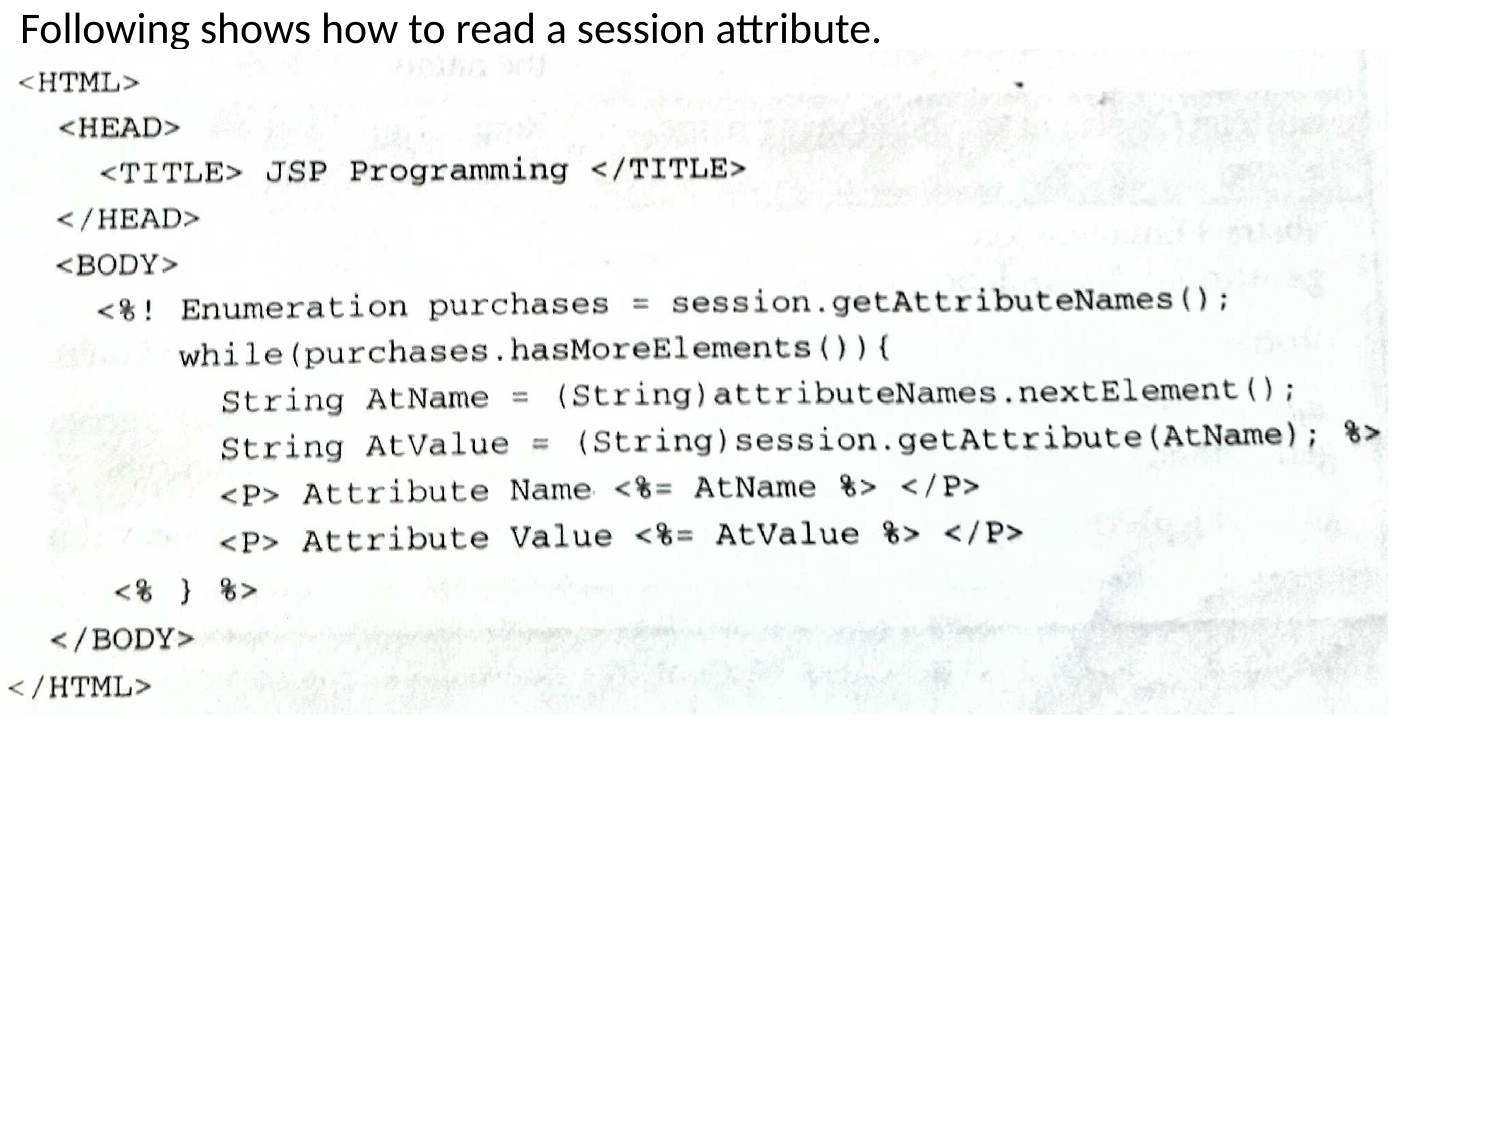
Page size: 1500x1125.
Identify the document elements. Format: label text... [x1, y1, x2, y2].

text_box Following shows how to read a session attribute. [5, 0, 898, 48]
picture [0, 49, 1388, 716]
